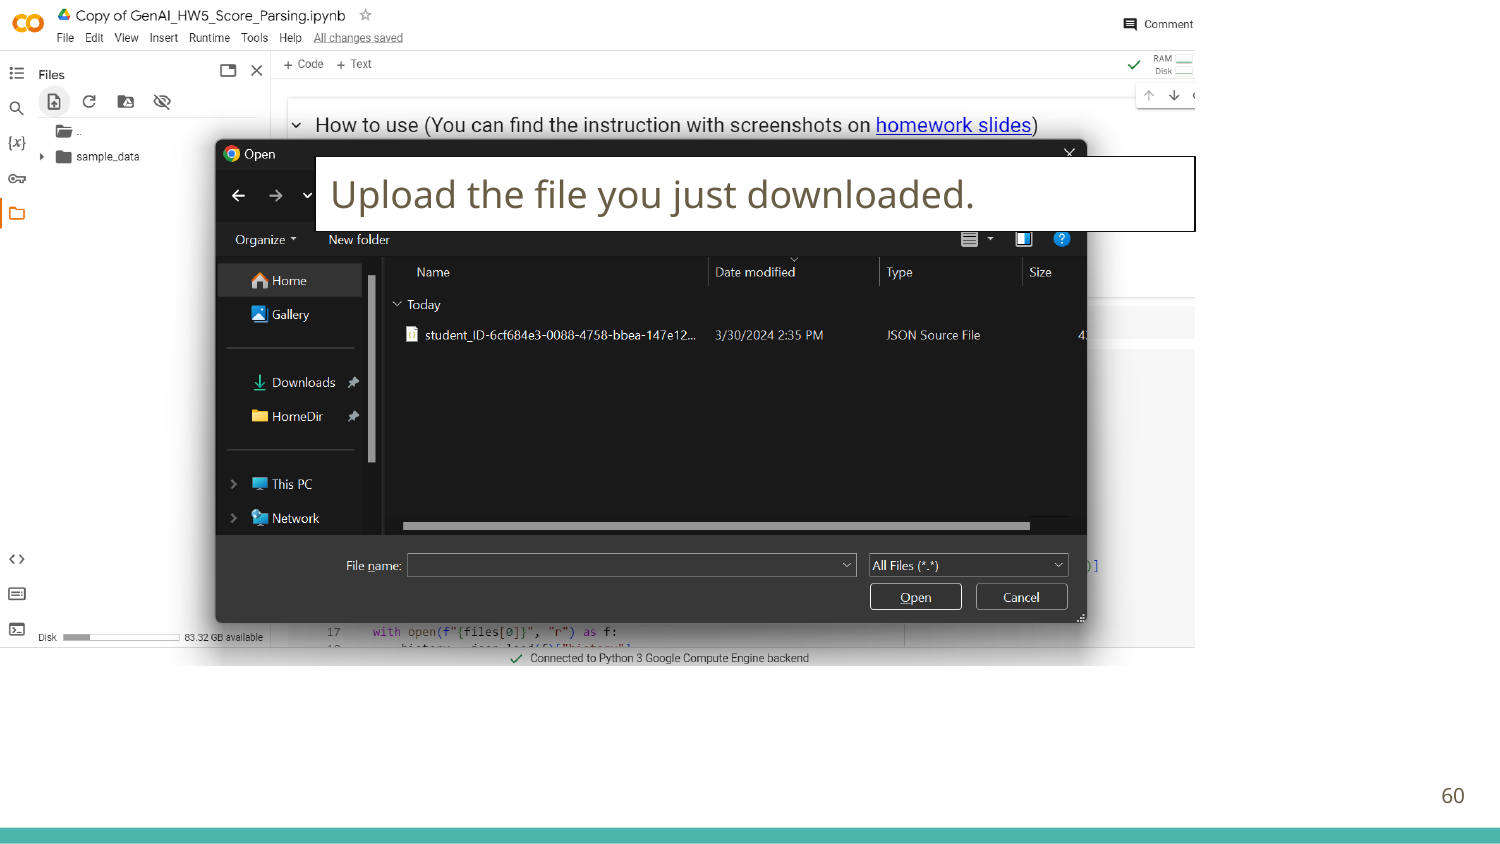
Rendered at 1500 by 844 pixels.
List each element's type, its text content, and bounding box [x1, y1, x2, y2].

slide_number ‹#› [1389, 764, 1480, 830]
picture [0, 0, 1196, 666]
